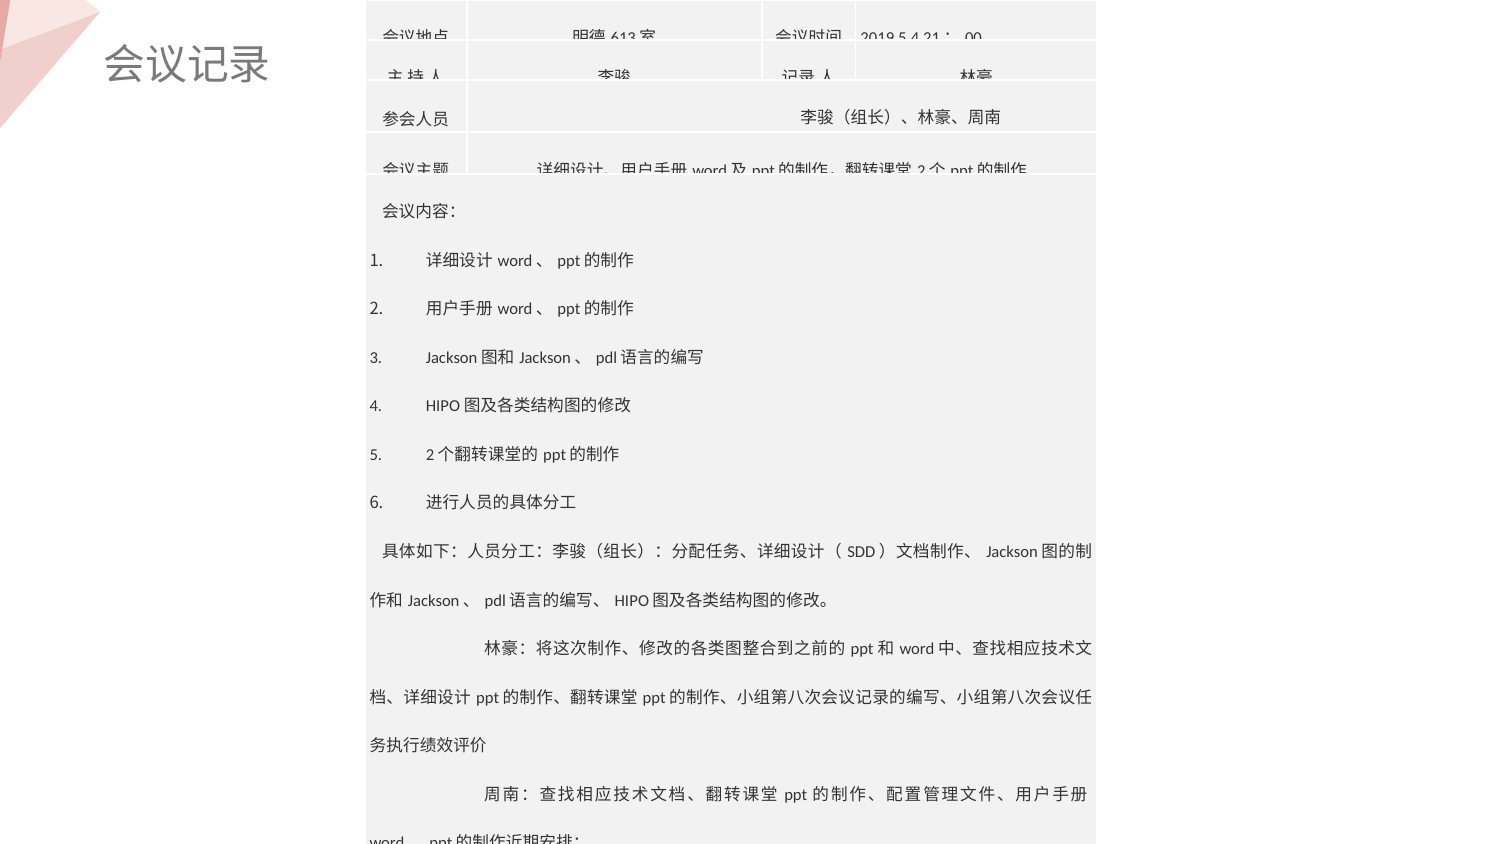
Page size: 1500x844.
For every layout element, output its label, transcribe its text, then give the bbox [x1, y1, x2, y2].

text_box 会议记录 [104, 30, 286, 95]
table_cell 会议内容： 详细设计word、ppt的制作 用户手册word、ppt的制作 Jackson图和Jackson、pdl语言的编写 HIPO图及各类结构图的修改 2个翻转课堂的ppt的制作 进行人员的具体分工 具体如下：人员分工：李骏（组长）：分配任务、详细设计（SDD）文档制作、Jackson图的制作和Jackson、pdl语言的编写、HIPO图及各类结构图的修改。 林豪：将这次制作、修改的各类图整合到之前的ppt和word中、查找相应技术文档、详细设计ppt的制作、翻转课堂ppt的制作、小组第八次会议记录的编写、小组第八次会议任务执行绩效评价 周南：查找相应技术文档、翻转课堂ppt的制作、配置管理文件、用户手册word、ppt的制作近期安排： 5.4汇总结果，由李骏整合并发送到杨老师的邮箱。 5.11会继续开会并分配作业。 [366, 175, 1096, 844]
table_header 明德613室 [468, 1, 761, 39]
table_header 会议时间 [763, 1, 855, 39]
table_header 会议地点 [366, 1, 466, 39]
table_cell 李骏 [468, 41, 761, 79]
table_cell 参会人员 [366, 81, 466, 131]
table_cell 记录 人 [763, 41, 855, 79]
table_cell 李骏（组长）、林豪、周南 [468, 81, 1096, 131]
table_cell 会议主题 [366, 133, 466, 173]
table_cell 主 持 人 [366, 41, 466, 79]
table_cell 林豪 [856, 41, 1096, 79]
table_header 2019 5.4 21：00 [856, 1, 1096, 39]
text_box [0, 0, 101, 131]
table_cell 详细设计、用户手册word及ppt的制作，翻转课堂2个ppt的制作 [468, 133, 1096, 173]
